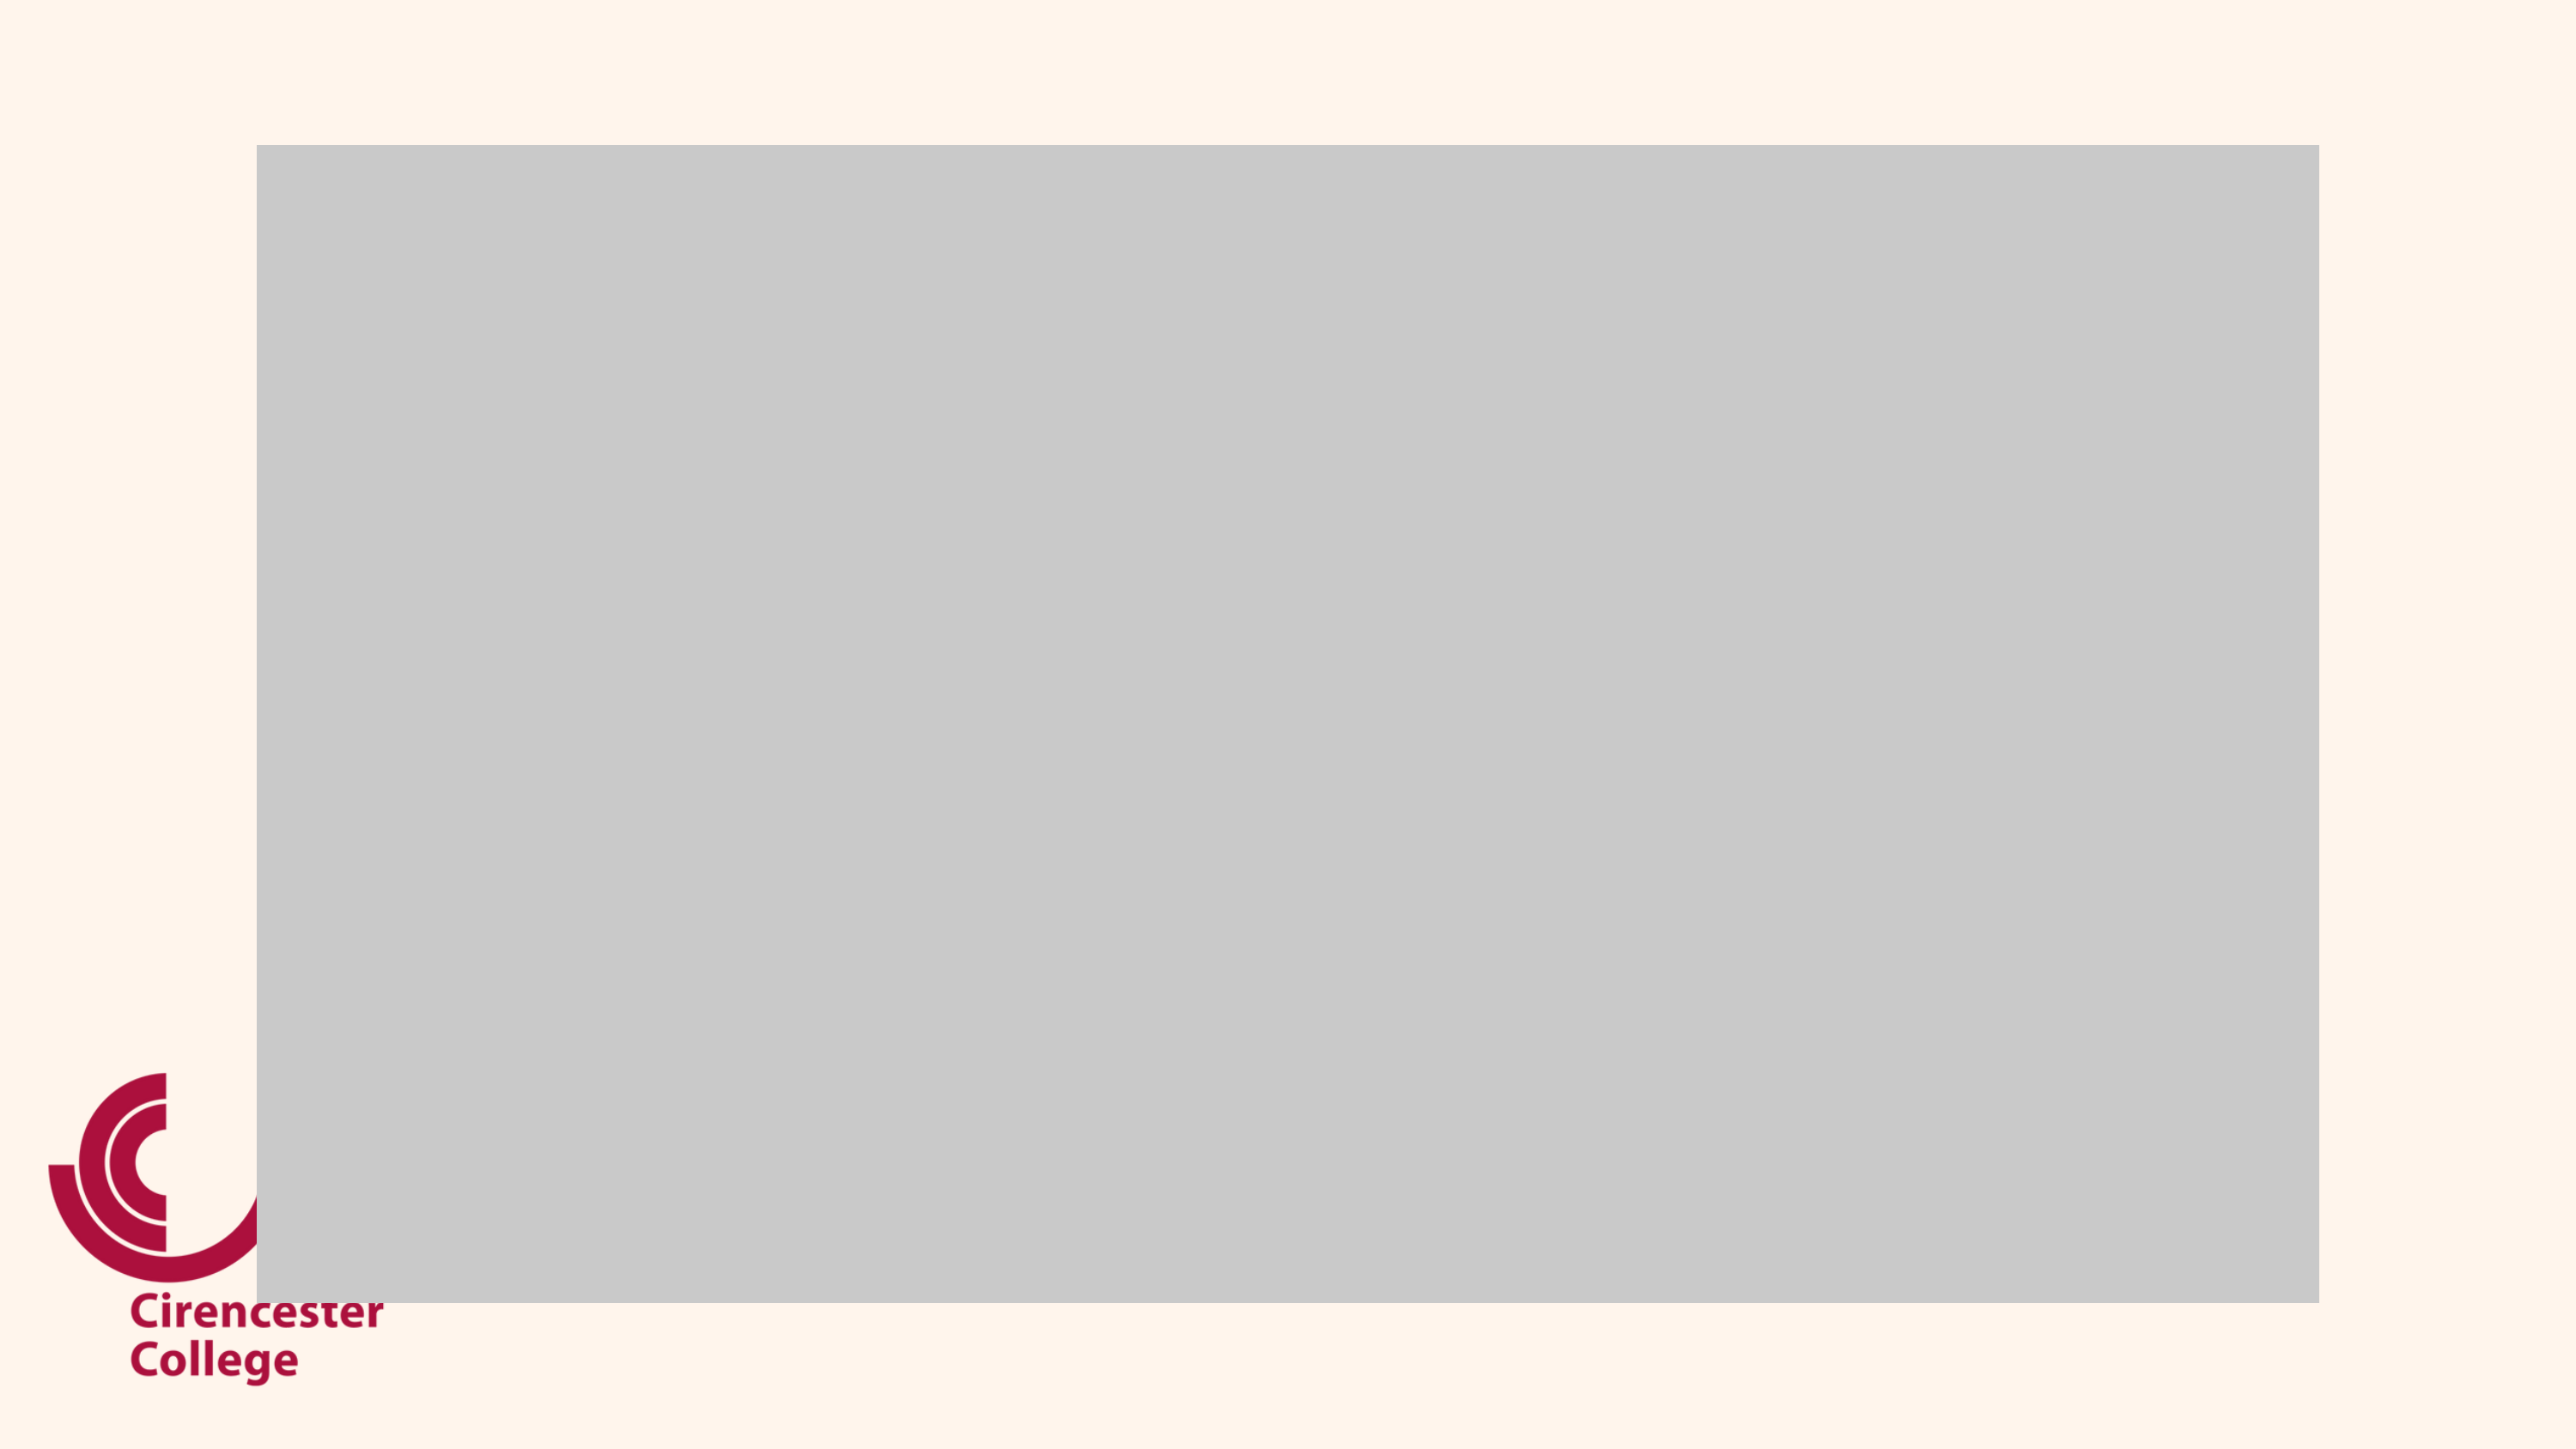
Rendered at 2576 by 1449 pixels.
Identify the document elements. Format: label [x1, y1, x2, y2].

text_box [34, 1049, 398, 1413]
text_box [256, 144, 2320, 1304]
